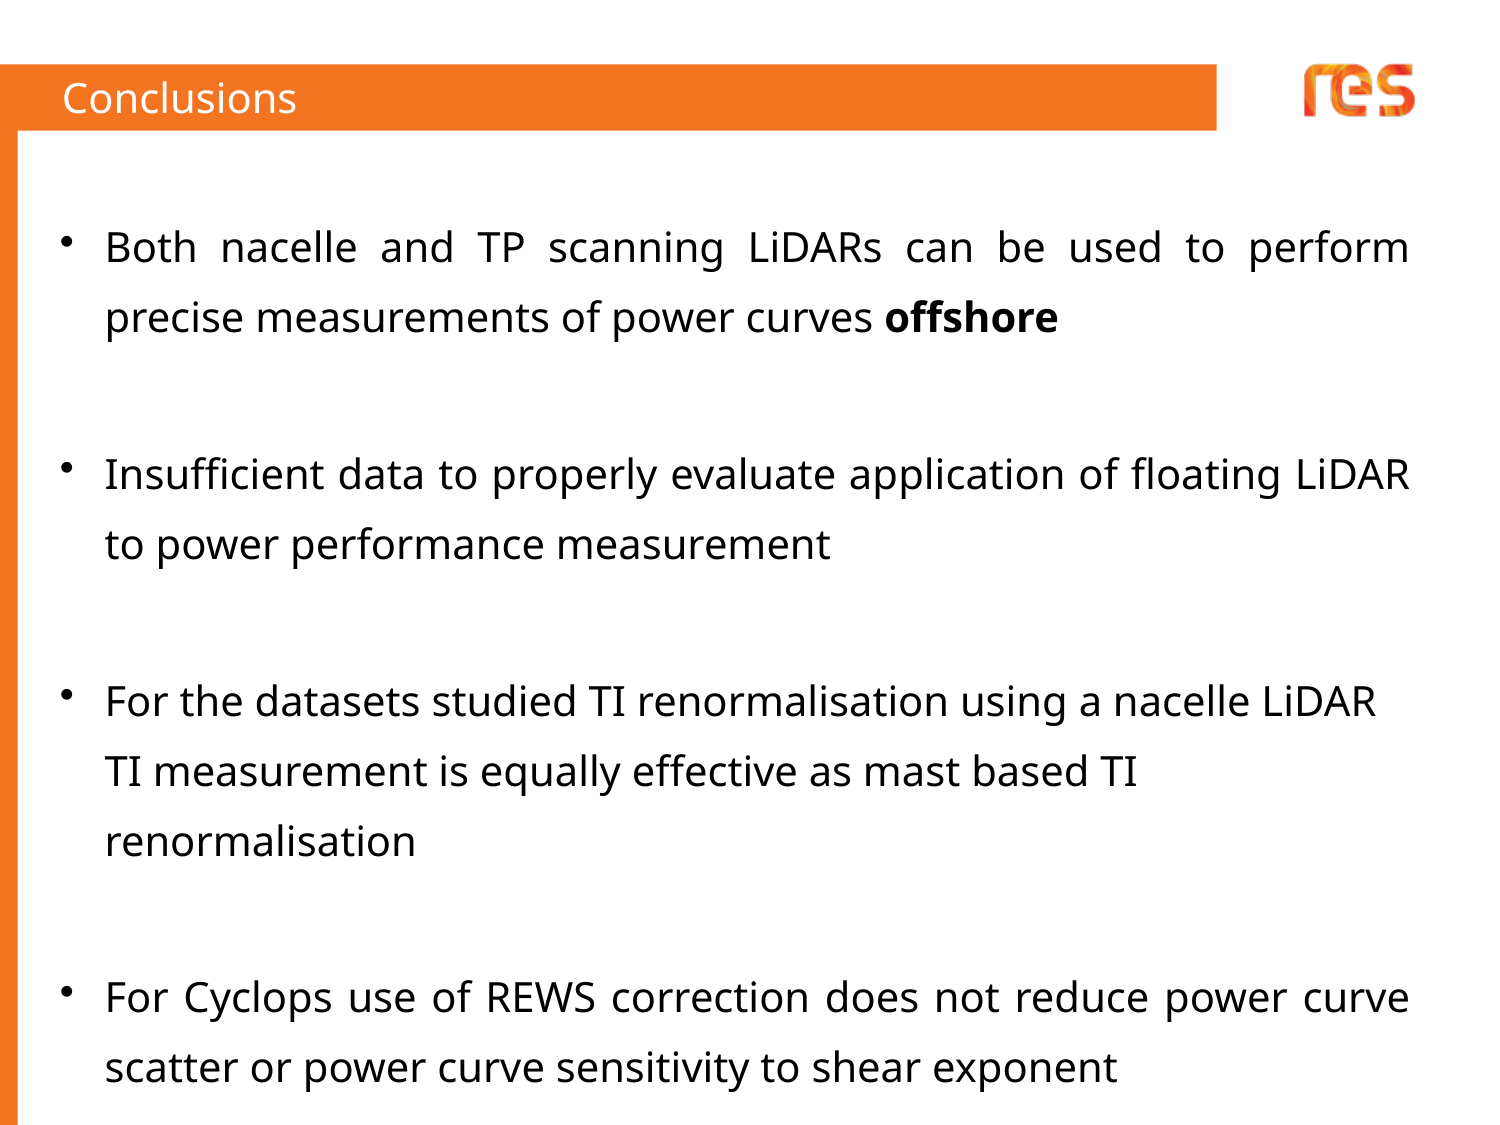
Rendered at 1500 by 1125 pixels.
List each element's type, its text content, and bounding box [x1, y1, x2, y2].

list Both nacelle and TP scanning LiDARs can be used to perform precise measurements of power curves offshore Insufficient data to properly evaluate application of floating LiDAR to power performance measurement For the datasets studied TI renormalisation using a nacelle LiDAR TI measurement is equally effective as mast based TI renormalisation For Cyclops use of REWS correction does not reduce power curve scatter or power curve sensitivity to shear exponent [44, 193, 1426, 1049]
title Conclusions [46, 70, 954, 124]
picture [1302, 63, 1416, 119]
